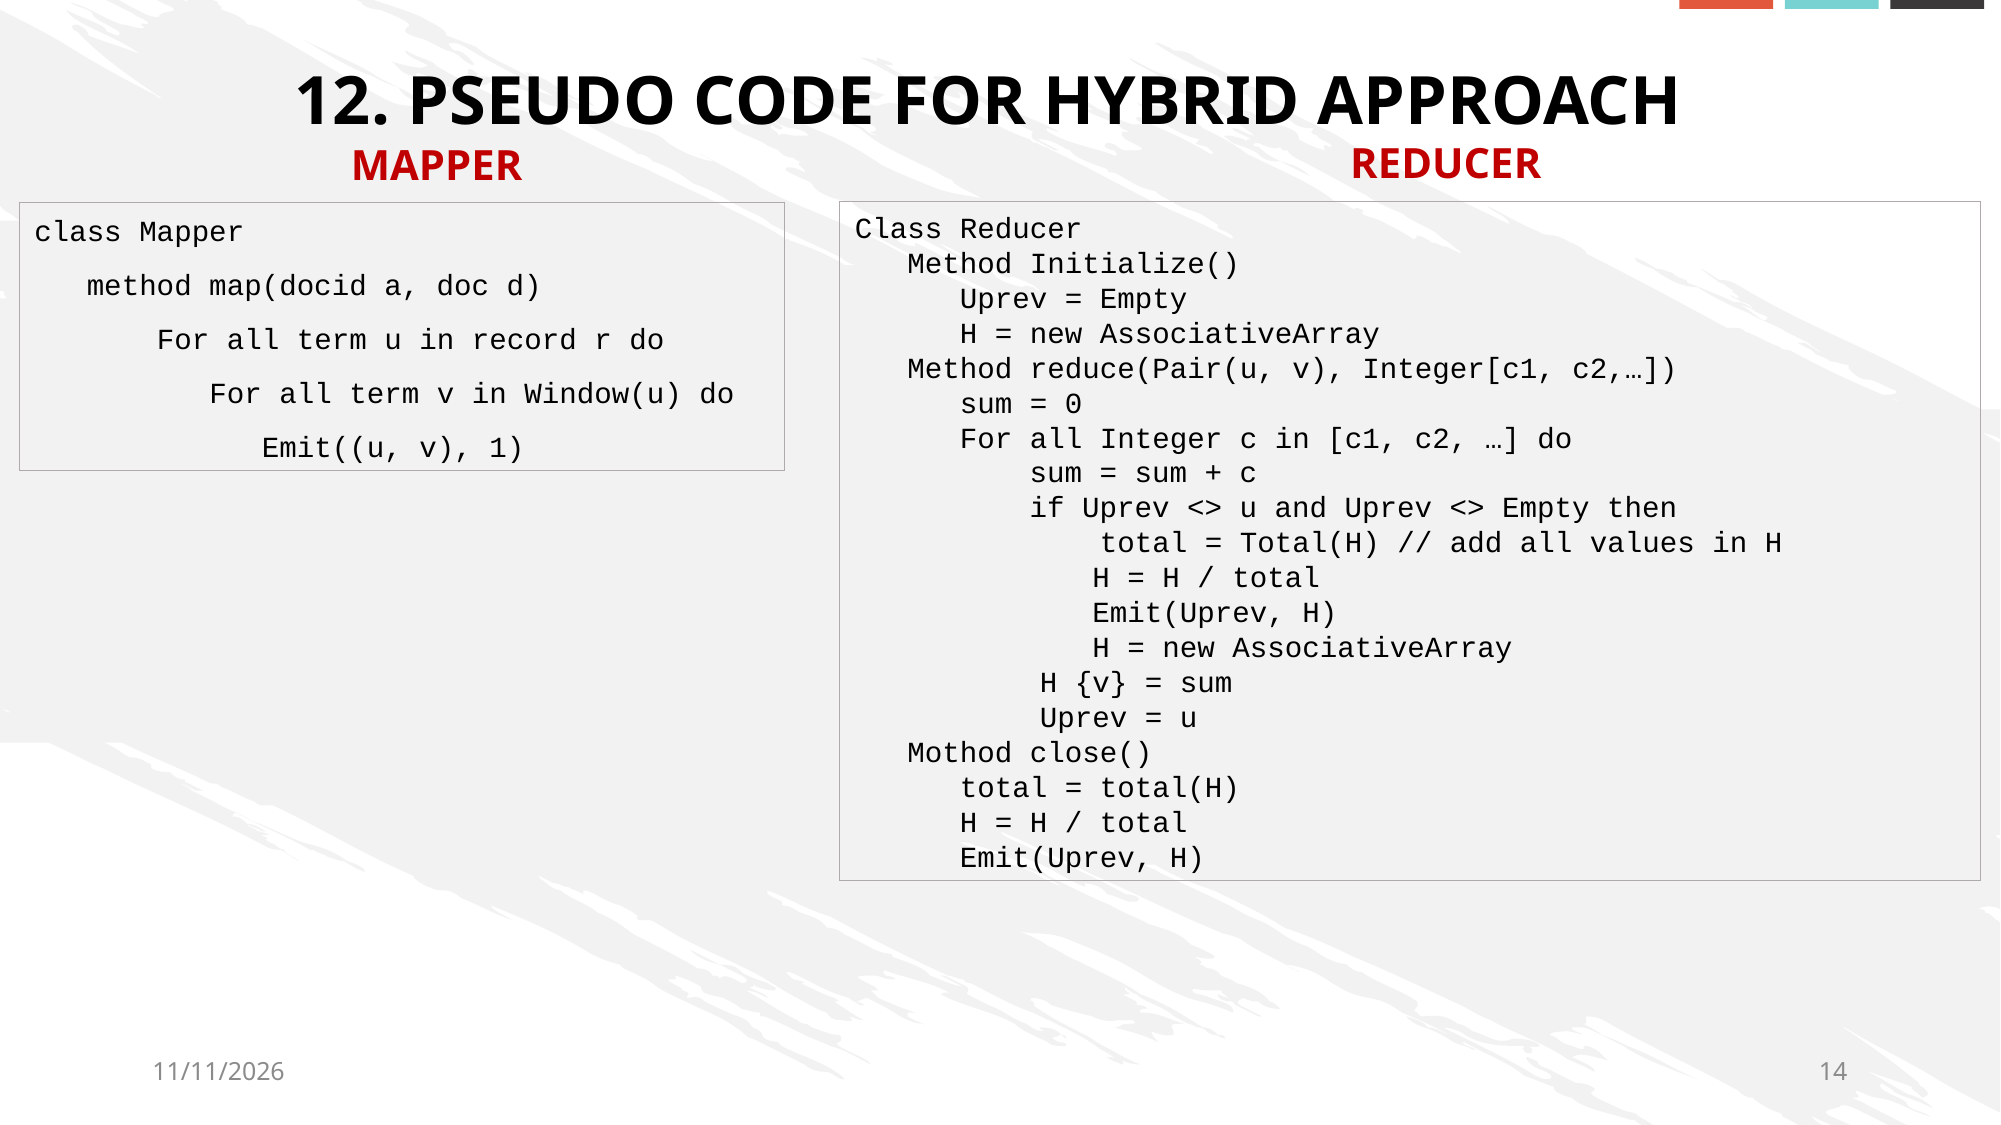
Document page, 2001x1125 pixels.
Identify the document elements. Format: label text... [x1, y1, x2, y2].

slide_number 14 [1412, 1042, 1863, 1103]
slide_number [137, 1042, 588, 1103]
text_box MAPPER [0, 131, 922, 197]
text_box class Mapper method map(docid a, doc d) For all term u in record r do For all term v in Window(u) do Emit((u, v), 1) [19, 202, 785, 471]
text_box Class Reducer Method Initialize() Uprev = Empty H = new AssociativeArray Method reduce(Pair(u, v), Integer[c1, c2,…]) sum = 0 For all Integer c in [c1, c2, …] do sum = sum + c if Uprev <> u and Uprev <> Empty then total = Total(H) // add all values in H H = H / total Emit(Uprev, H) H = new AssociativeArray H {v} = sum Uprev = u Mothod close() total = total(H) H = H / total Emit(Uprev, H) [839, 201, 1981, 881]
list 12. PSEUDO CODE FOR HYBRID APPROACH [209, 59, 1768, 148]
text_box REDUCER [970, 129, 1922, 195]
